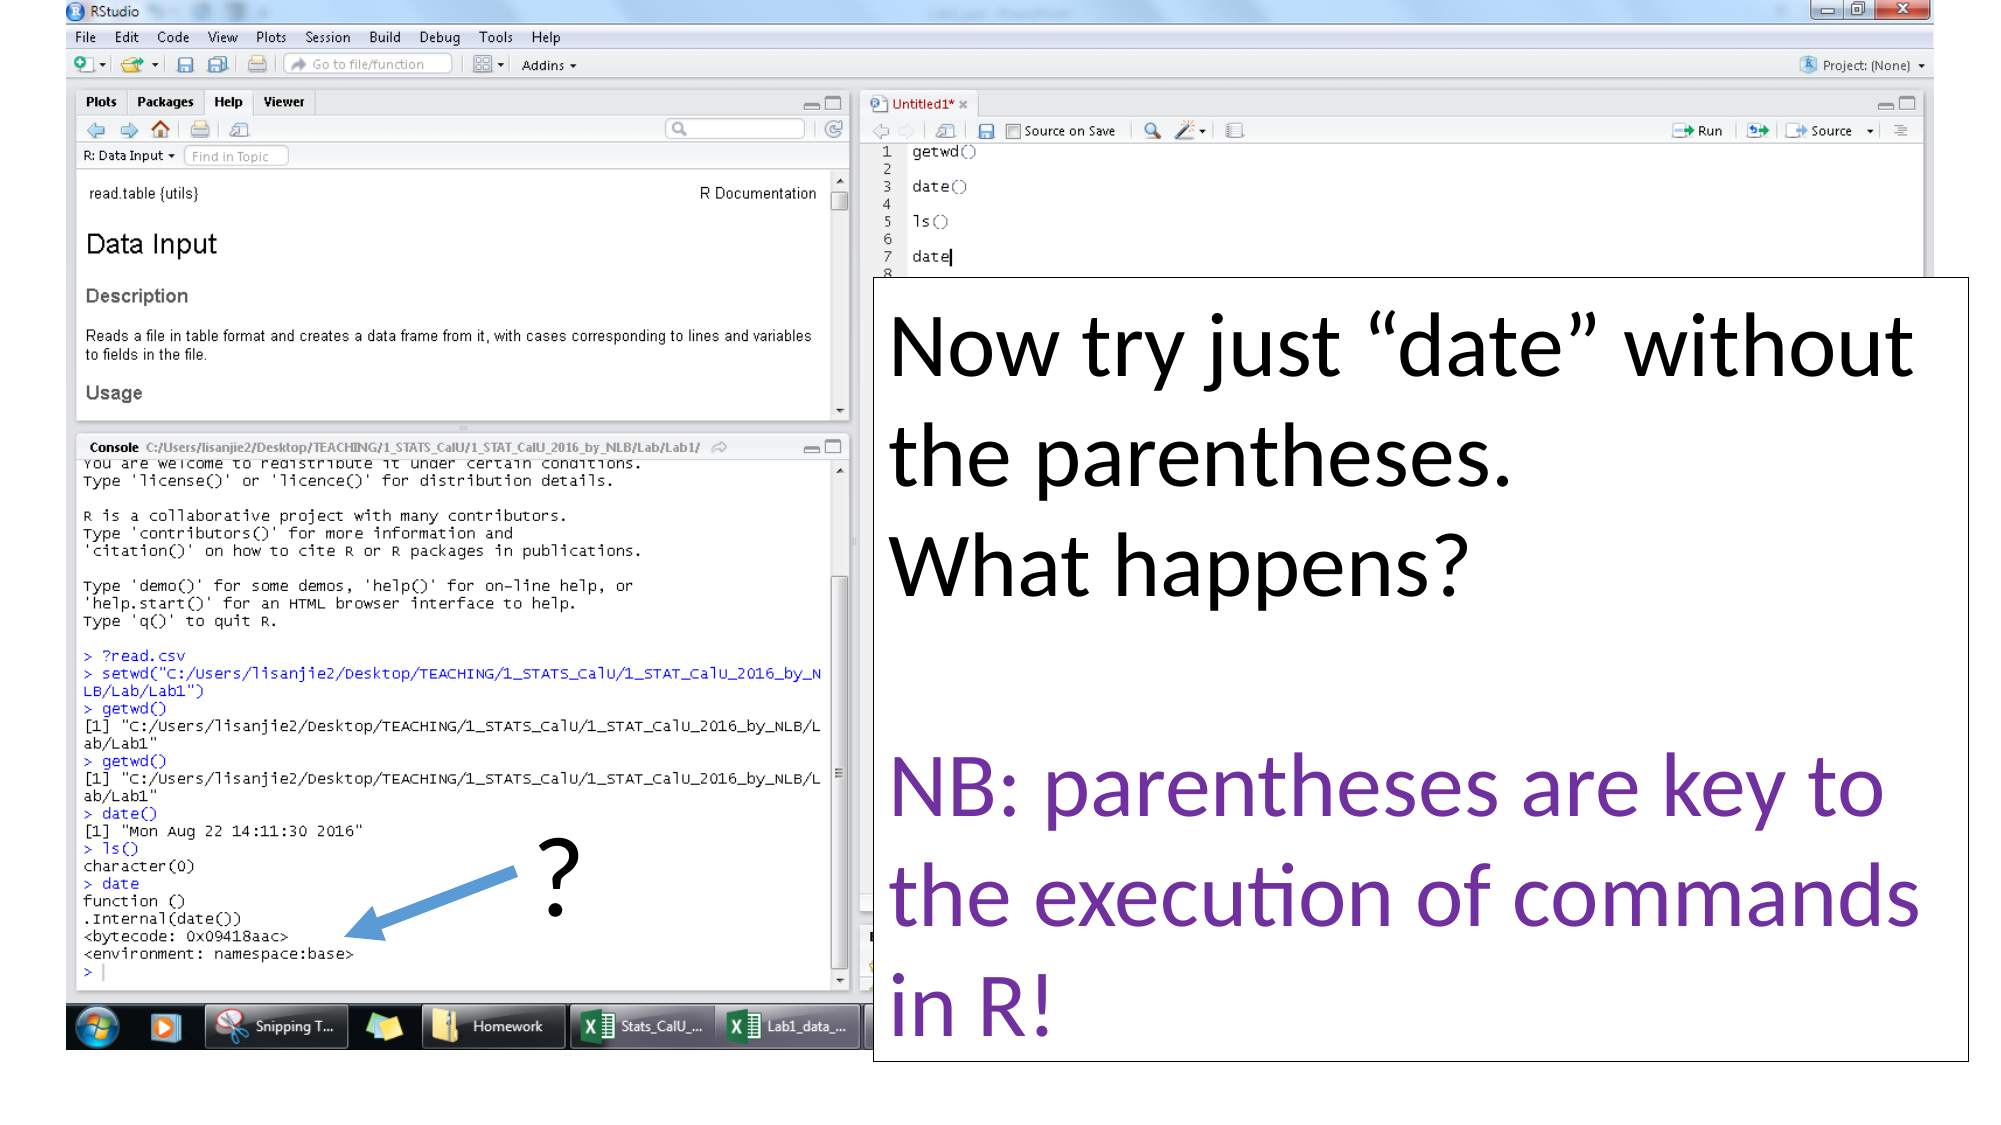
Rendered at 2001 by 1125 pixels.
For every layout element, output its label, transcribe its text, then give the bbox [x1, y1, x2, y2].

text_box Now try just “date” without the parentheses. What happens? NB: parentheses are key to the execution of commands in R! [873, 277, 1969, 1062]
picture [66, 0, 1934, 1050]
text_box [344, 870, 516, 937]
